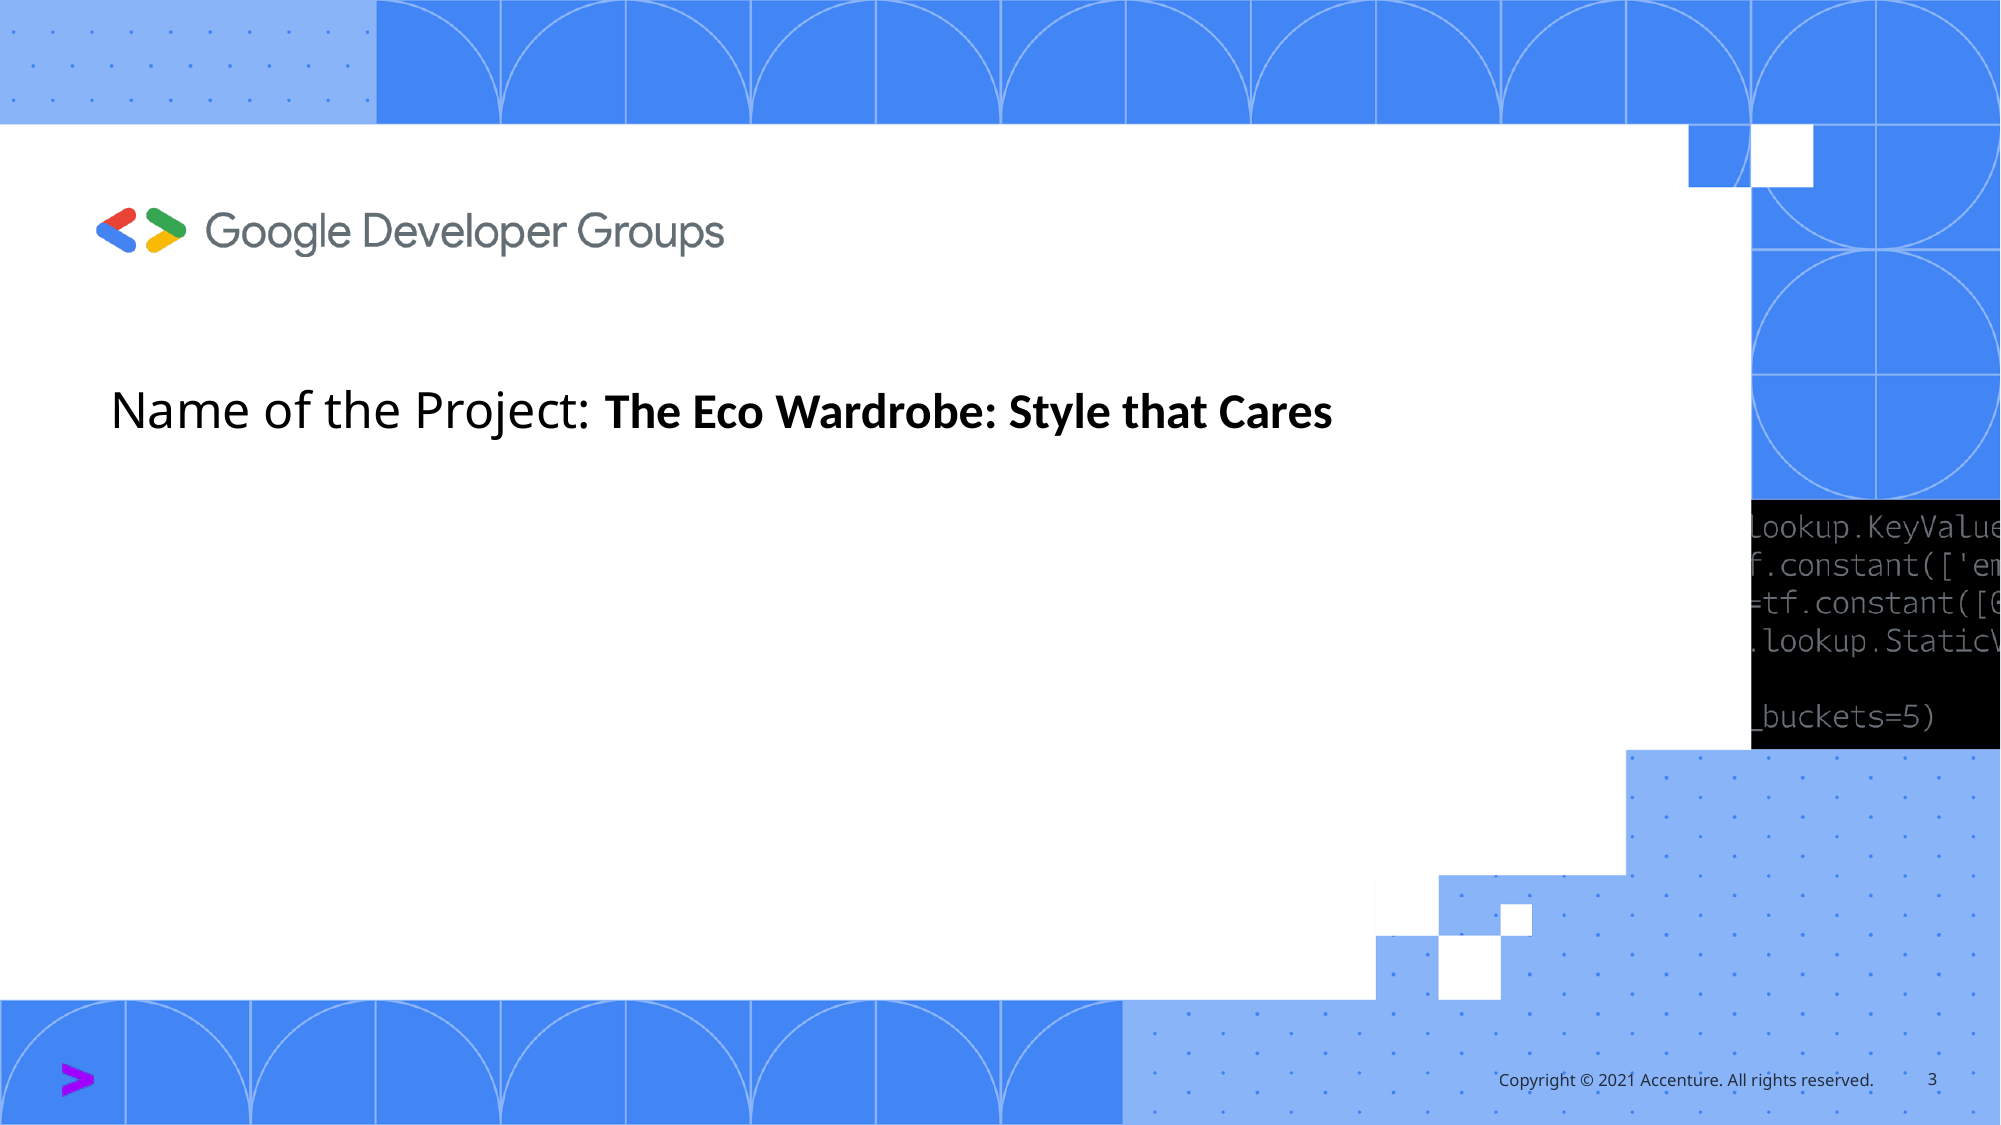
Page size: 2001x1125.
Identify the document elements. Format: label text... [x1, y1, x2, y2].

picture [0, 0, 2001, 1125]
text_box Name of the Project: The Eco Wardrobe: Style that Cares [90, 358, 1671, 462]
